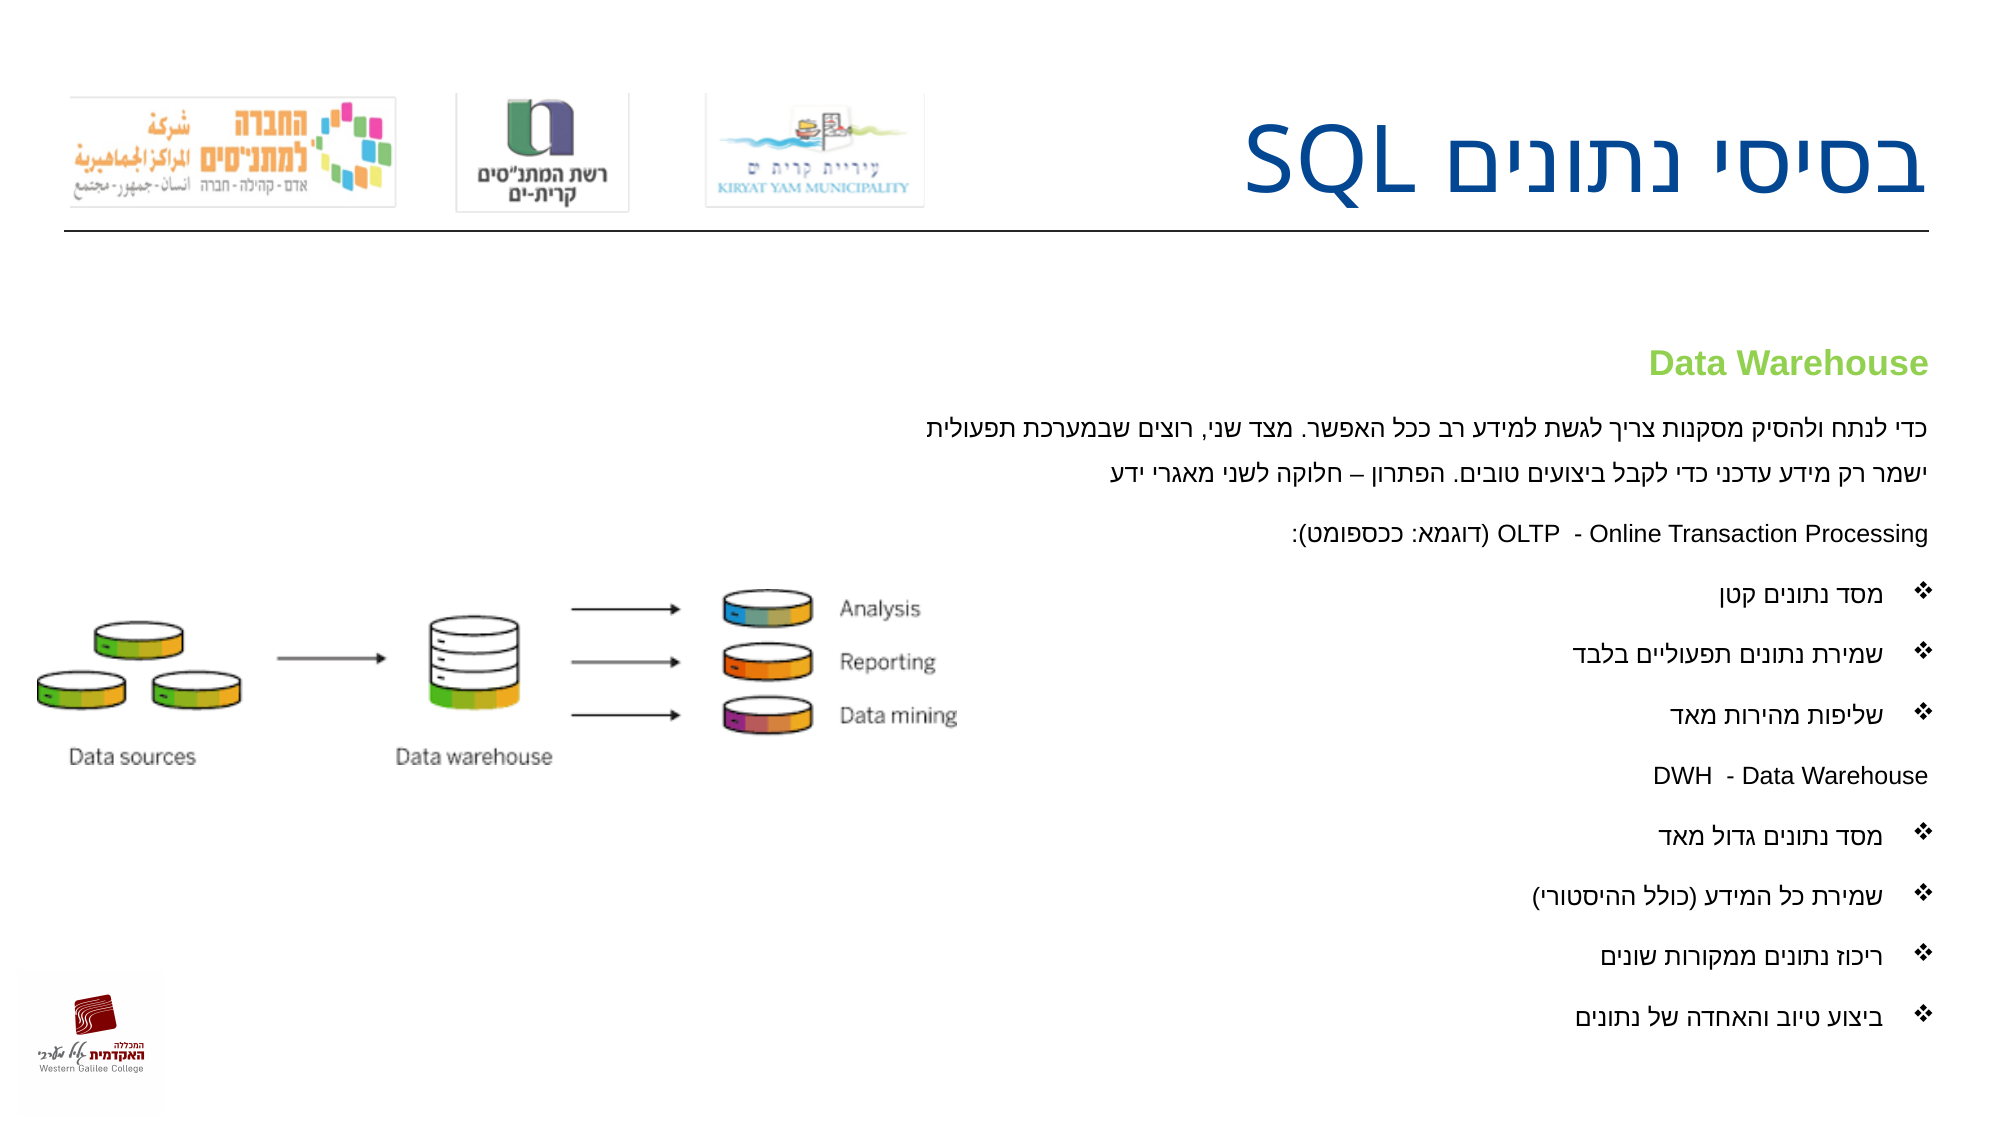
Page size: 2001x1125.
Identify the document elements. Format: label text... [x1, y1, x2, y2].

picture [70, 93, 925, 213]
text_box Data Warehouse כדי לנתח ולהסיק מסקנות צריך לגשת למידע רב ככל האפשר. מצד שני, רוצים שבמערכת תפעולית ישמר רק מידע עדכני כדי לקבל ביצועים טובים. הפתרון – חלוקה לשני מאגרי ידע OLTP - Online Transaction Processing (דוגמא: ככספומט): מסד נתונים קטן שמירת נתונים תפעוליים בלבד שליפות מהירות מאד DWH - Data Warehouse מסד נתונים גדול מאד שמירת כל המידע (כולל ההיסטורי) ריכוז נתונים ממקורות שונים ביצוע טיוב והאחדה של נתונים [924, 309, 1930, 1043]
title בסיסי נתונים SQL [64, 55, 1930, 221]
picture [37, 589, 957, 765]
picture [18, 970, 164, 1116]
